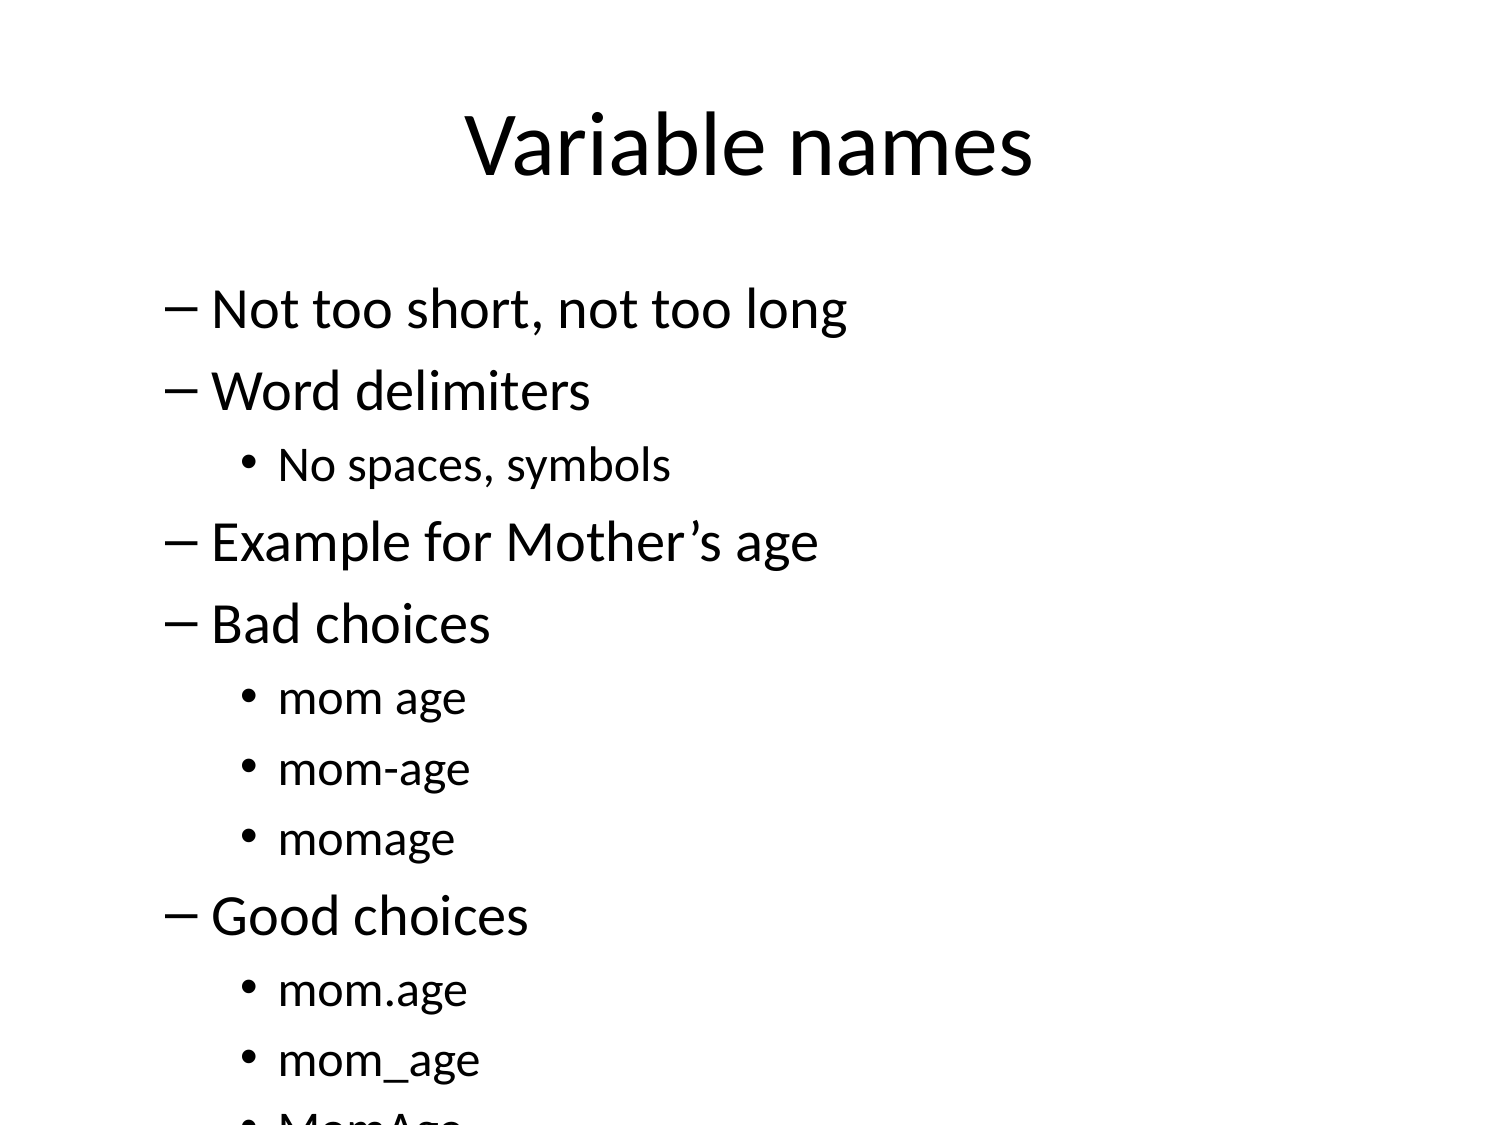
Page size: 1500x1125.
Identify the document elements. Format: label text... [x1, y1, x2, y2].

title Variable names [75, 45, 1425, 233]
list Not too short, not too long Word delimiters No spaces, symbols Example for Mother’s age Bad choices mom age mom-age momage Good choices mom.age mom_age MomAge [75, 262, 1425, 1005]
